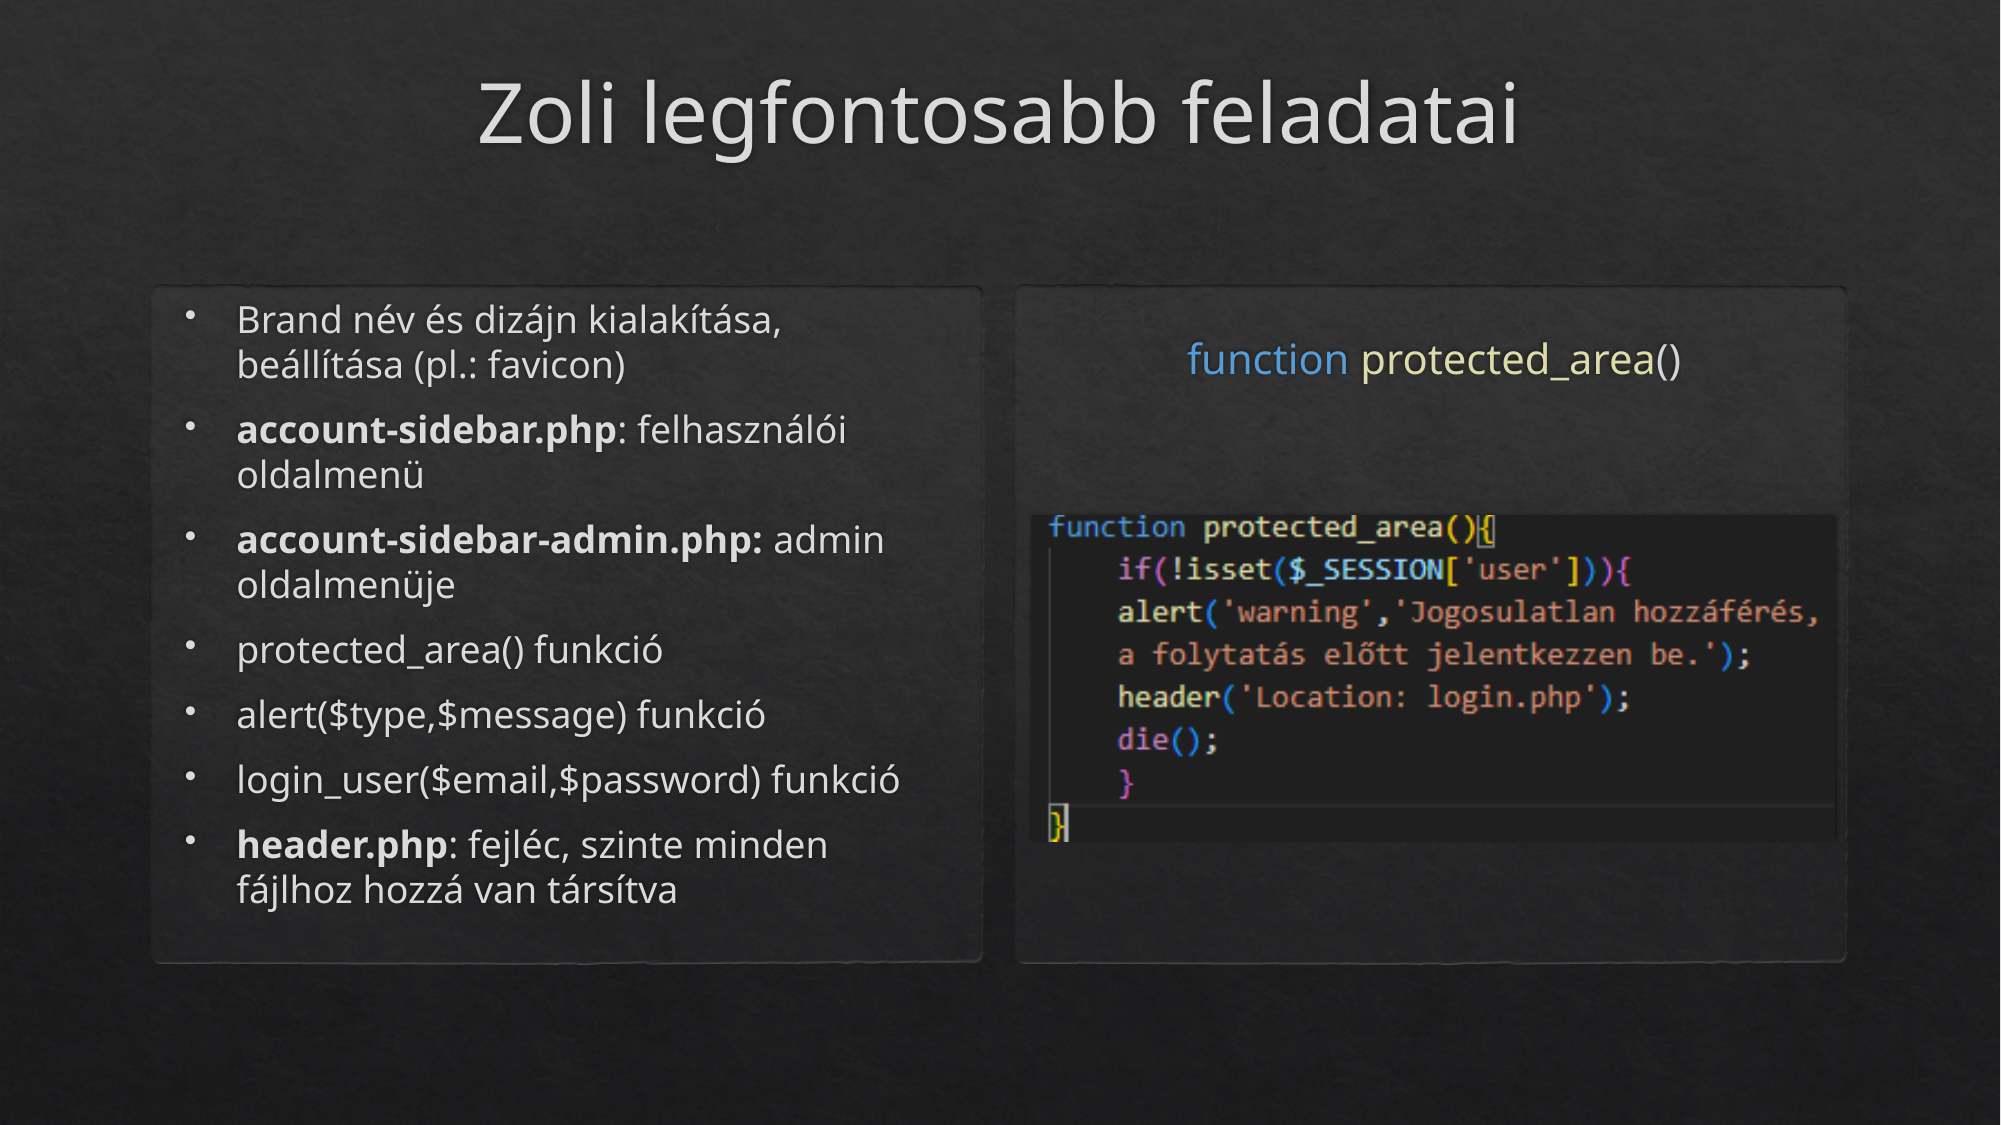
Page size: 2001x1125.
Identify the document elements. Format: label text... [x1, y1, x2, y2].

picture [1013, 284, 1849, 965]
list function protected_area() [1032, 301, 1836, 391]
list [1031, 515, 1836, 842]
list Brand név és dizájn kialakítása, beállítása (pl.: favicon) account-sidebar.php: felhasználói oldalmenü account-sidebar-admin.php: admin oldalmenüje protected_area() funkció alert($type,$message) funkció login_user($email,$password) funkció header.php: fejléc, szinte minden fájlhoz hozzá van társítva [165, 288, 965, 950]
picture [149, 284, 985, 965]
title Zoli legfontosabb feladatai [150, 30, 1850, 190]
